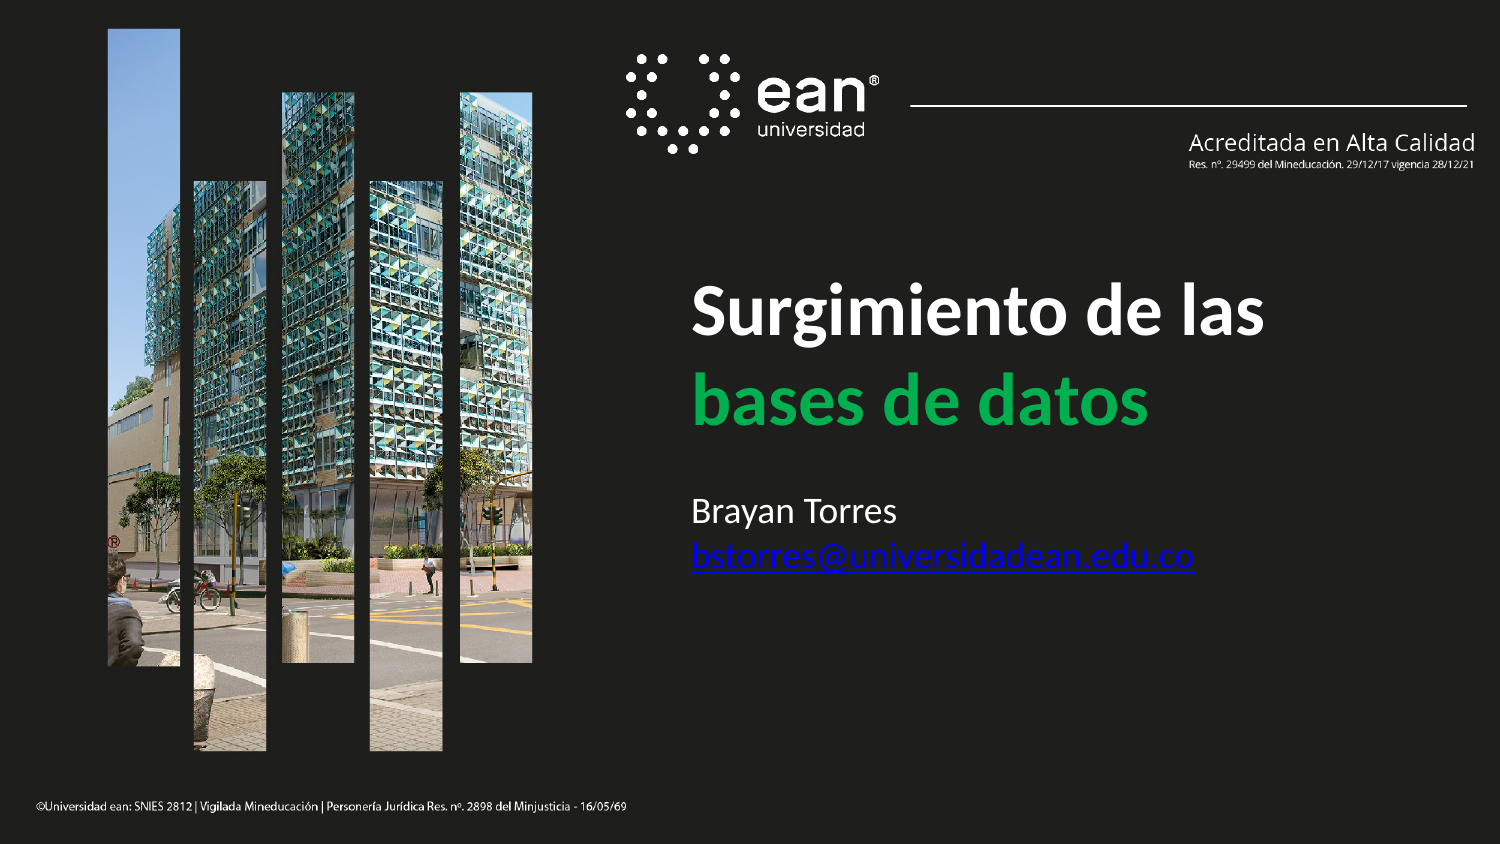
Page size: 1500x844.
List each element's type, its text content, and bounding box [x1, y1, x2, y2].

text_box Surgimiento de las bases de datos [676, 252, 1434, 448]
text_box Brayan Torres bstorres@universidadean.edu.co [676, 478, 1287, 629]
picture [0, 0, 1500, 844]
